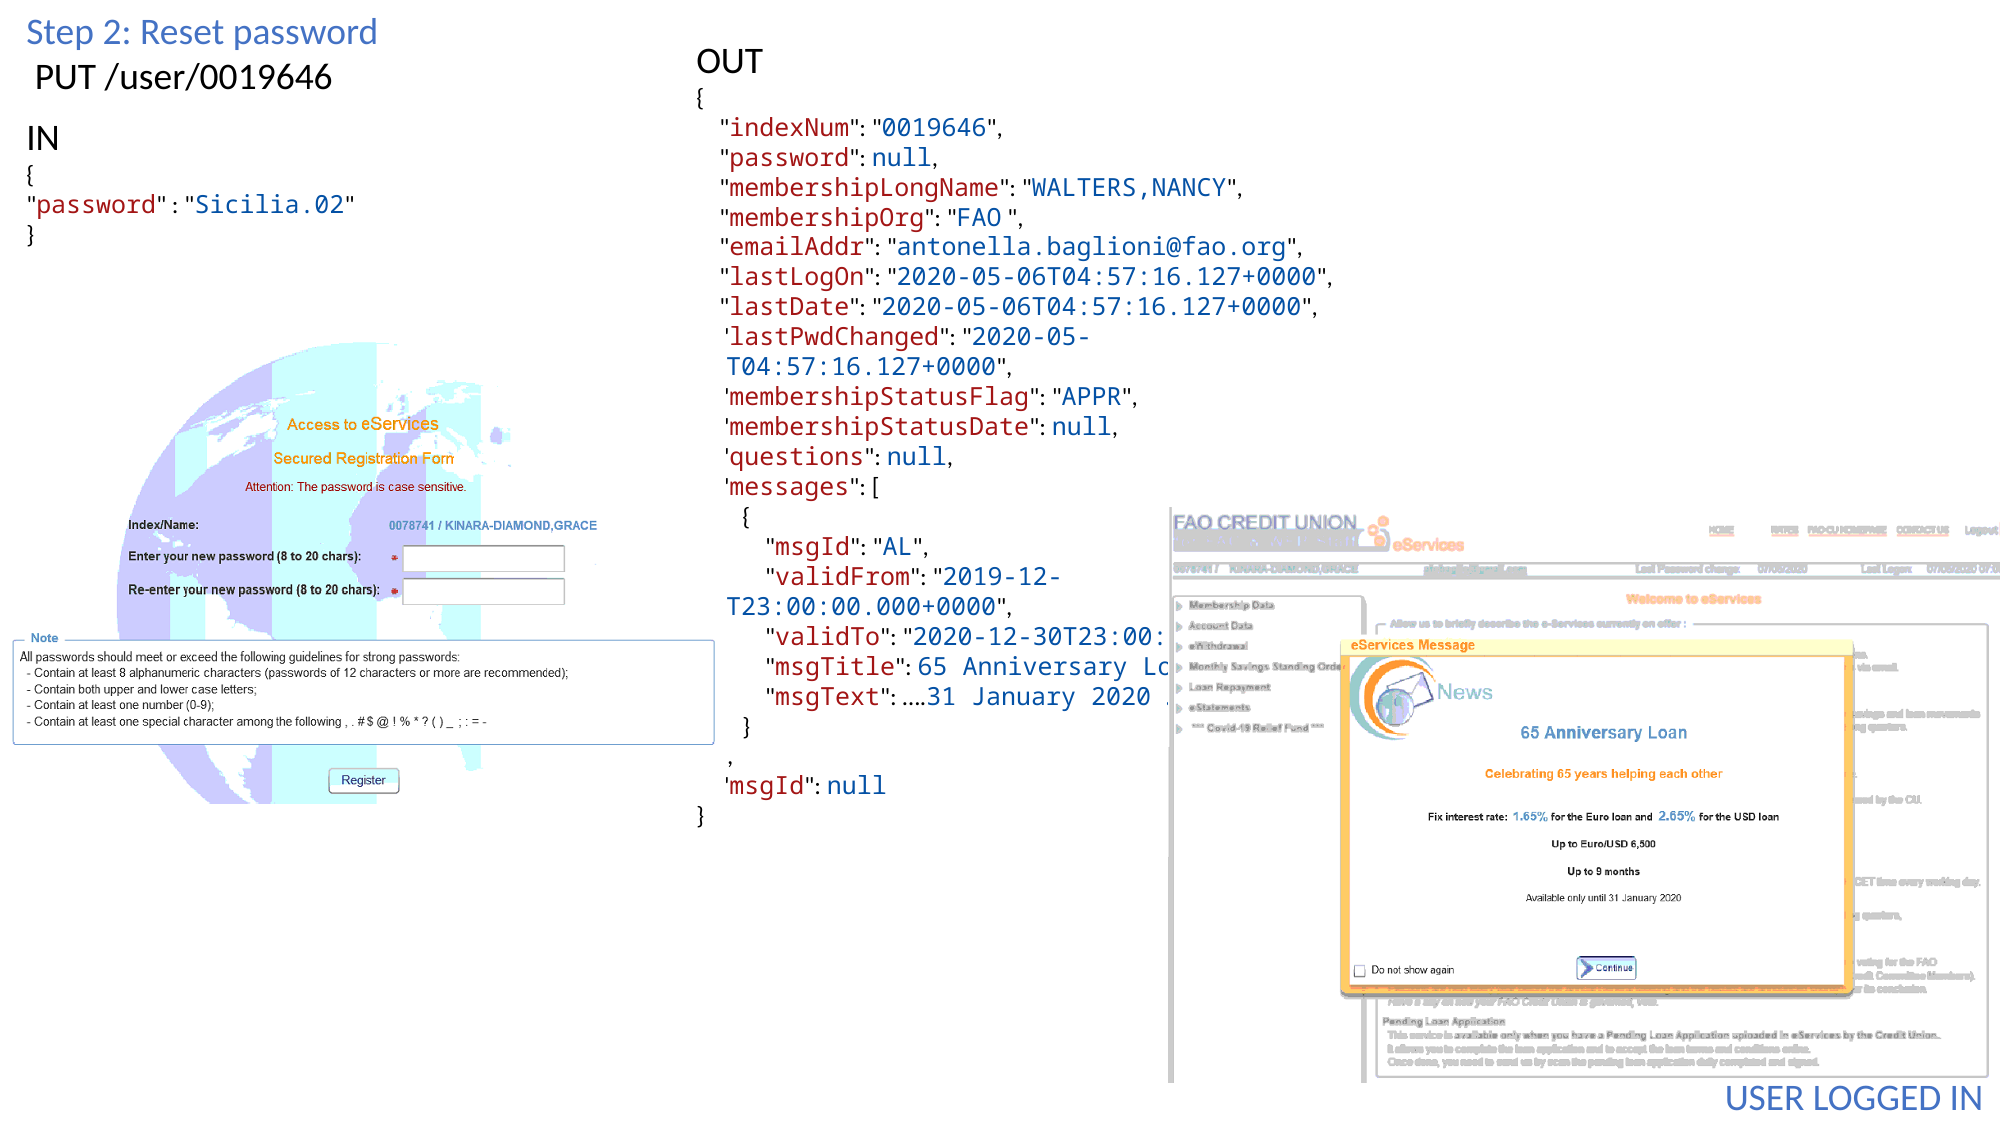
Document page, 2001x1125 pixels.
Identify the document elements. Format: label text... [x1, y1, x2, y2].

text_box USER LOGGED IN [1710, 1083, 2000, 1125]
picture [1168, 507, 2000, 1083]
text_box OUT { "indexNum": "0019646", "password": null, "membershipLongName": "WALTERS,NANCY", "membershipOrg": "FAO ", "emailAddr": "antonella.baglioni@fao.org", "lastLogOn": "2020-05-06T04:57:16.127+0000", "lastDate": "2020-05-06T04:57:16.127+0000", "lastPwdChanged": "2020-05-06T04:57:16.127+0000", "membershipStatusFlag": "APPR", "membershipStatusDate": null, "questions": null, "messages": [ { "msgId": "AL", "validFrom": "2019-12-09T23:00:00.000+0000", "validTo": "2020-12-30T23:00:00.000+0000", "msgTitle": 65 Anniversary Loan", "msgText": ….31 January 2020 ….." } ], "msgId": null } [681, 28, 1381, 838]
text_box Step 2: Reset password PUT /user/0019646 [11, 0, 682, 105]
picture [7, 321, 726, 804]
slide_number 9 [1412, 1083, 1863, 1103]
text_box IN { "password" : "Sicilia.02" } [11, 106, 414, 256]
